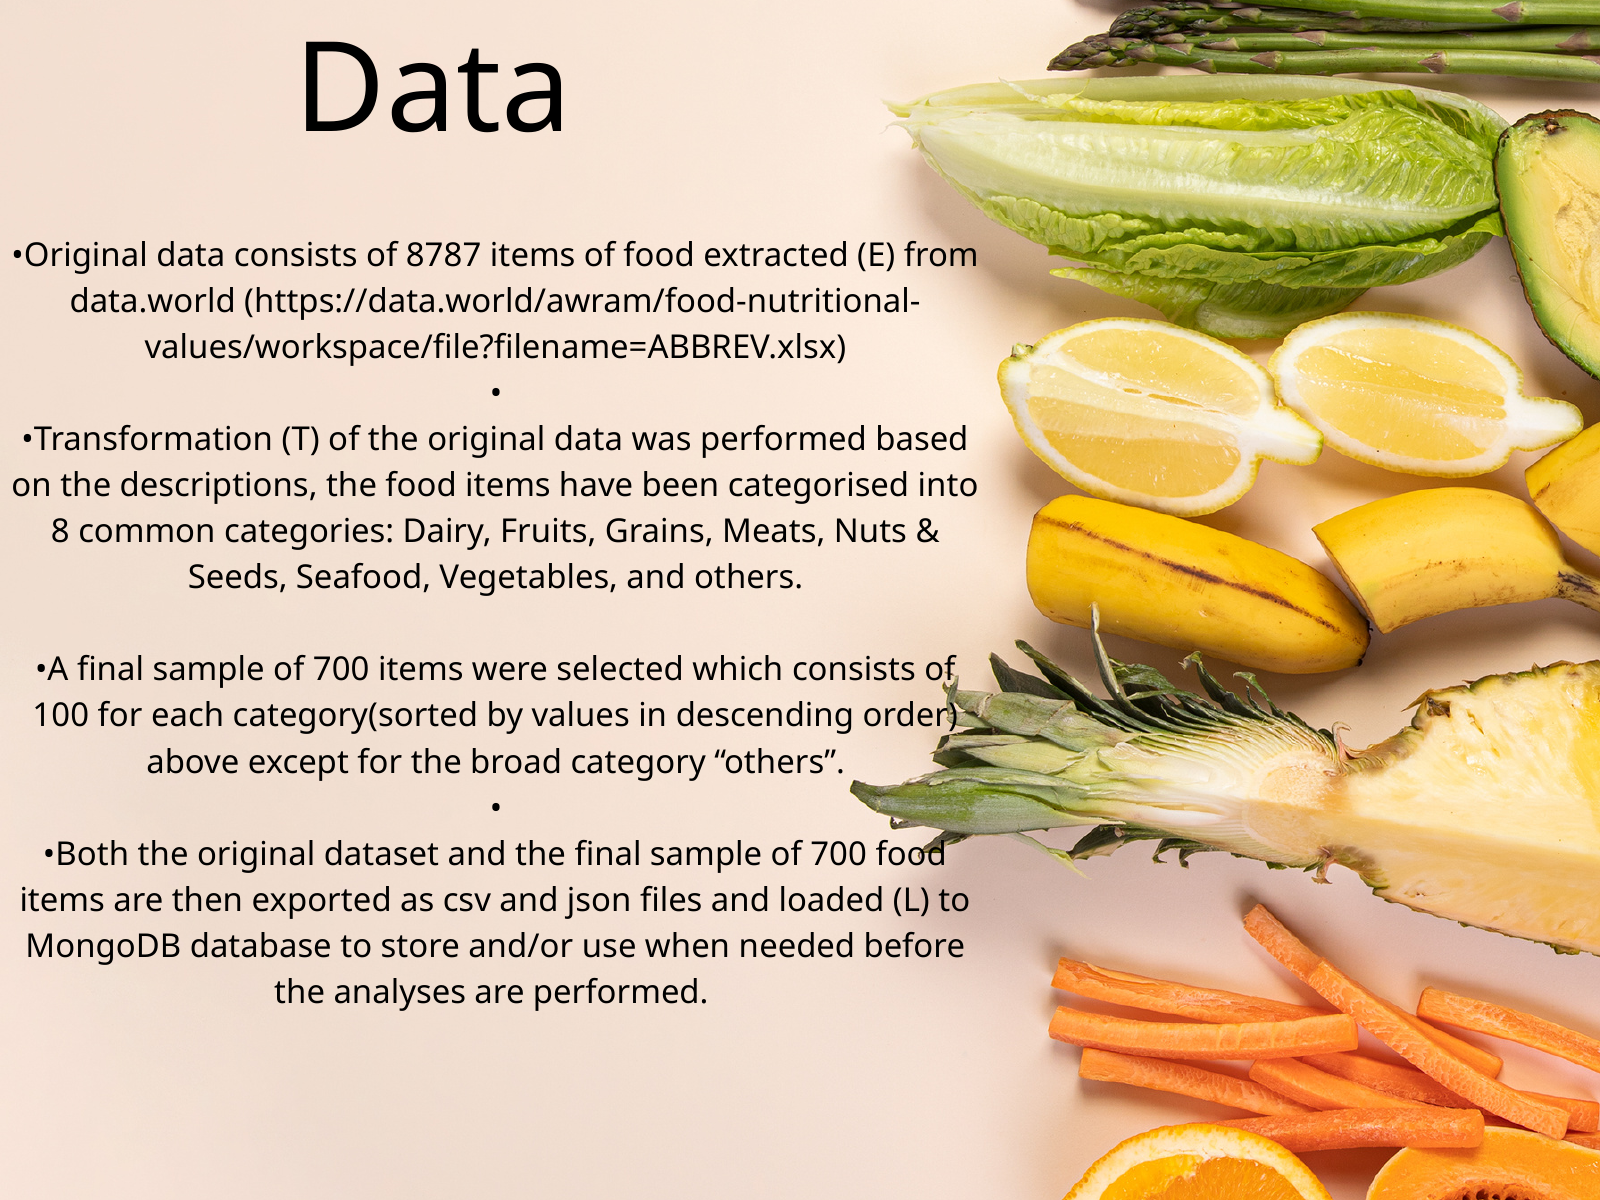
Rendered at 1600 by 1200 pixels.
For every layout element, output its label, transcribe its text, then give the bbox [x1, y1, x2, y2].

text_box Data [288, 0, 579, 157]
text_box •Original data consists of 8787 items of food extracted (E) from data.world (https://data.world/awram/food-nutritional-values/workspace/file?filename=ABBREV.xlsx) • •Transformation (T) of the original data was performed based on the descriptions, the food items have been categorised into 8 common categories: Dairy, Fruits, Grains, Meats, Nuts & Seeds, Seafood, Vegetables, and others. •A final sample of 700 items were selected which consists of 100 for each category(sorted by values in descending order) above except for the broad category “others”. • •Both the original dataset and the final sample of 700 food items are then exported as csv and json files and loaded (L) to MongoDB database to store and/or use when needed before the analyses are performed. [8, 226, 984, 1074]
text_box [0, 0, 1600, 1200]
